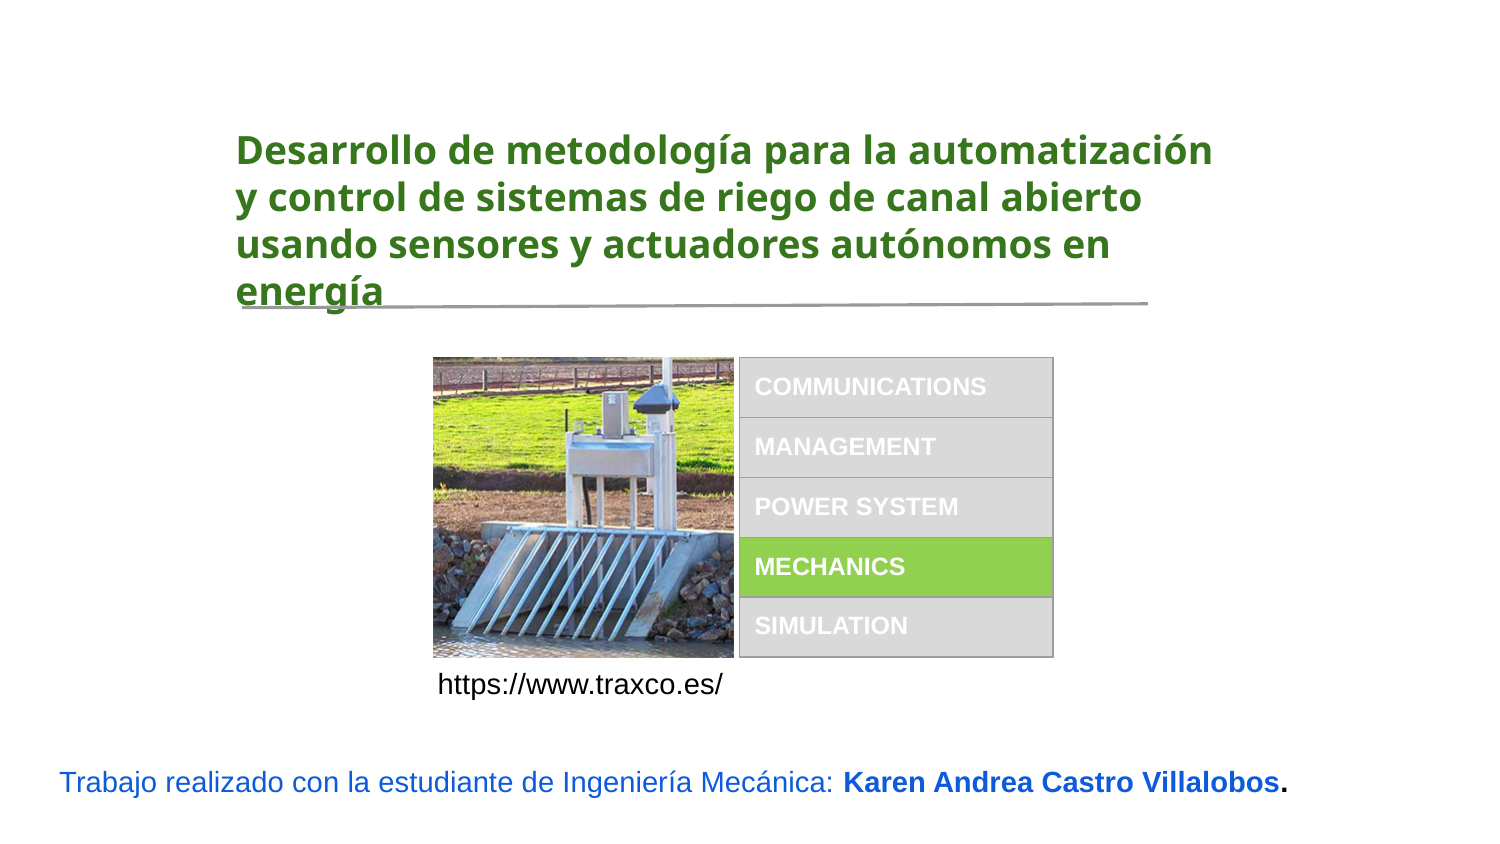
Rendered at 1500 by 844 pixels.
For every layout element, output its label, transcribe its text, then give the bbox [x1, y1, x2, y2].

text_box Desarrollo de metodología para la automatización y control de sistemas de riego de canal abierto usando sensores y actuadores autónomos en energía [224, 131, 1232, 308]
table_header COMMUNICATIONS [740, 358, 1052, 417]
text_box Trabajo realizado con la estudiante de Ingeniería Mecánica: Karen Andrea Castro Villalobos. [44, 756, 1468, 806]
text_box https://www.traxco.es/ [422, 657, 739, 708]
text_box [241, 303, 1149, 308]
picture [433, 357, 734, 658]
table_cell MANAGEMENT [740, 418, 1052, 477]
table_cell MECHANICS [740, 538, 1052, 596]
table_cell SIMULATION [740, 598, 1052, 656]
table_cell POWER SYSTEM [740, 478, 1052, 537]
